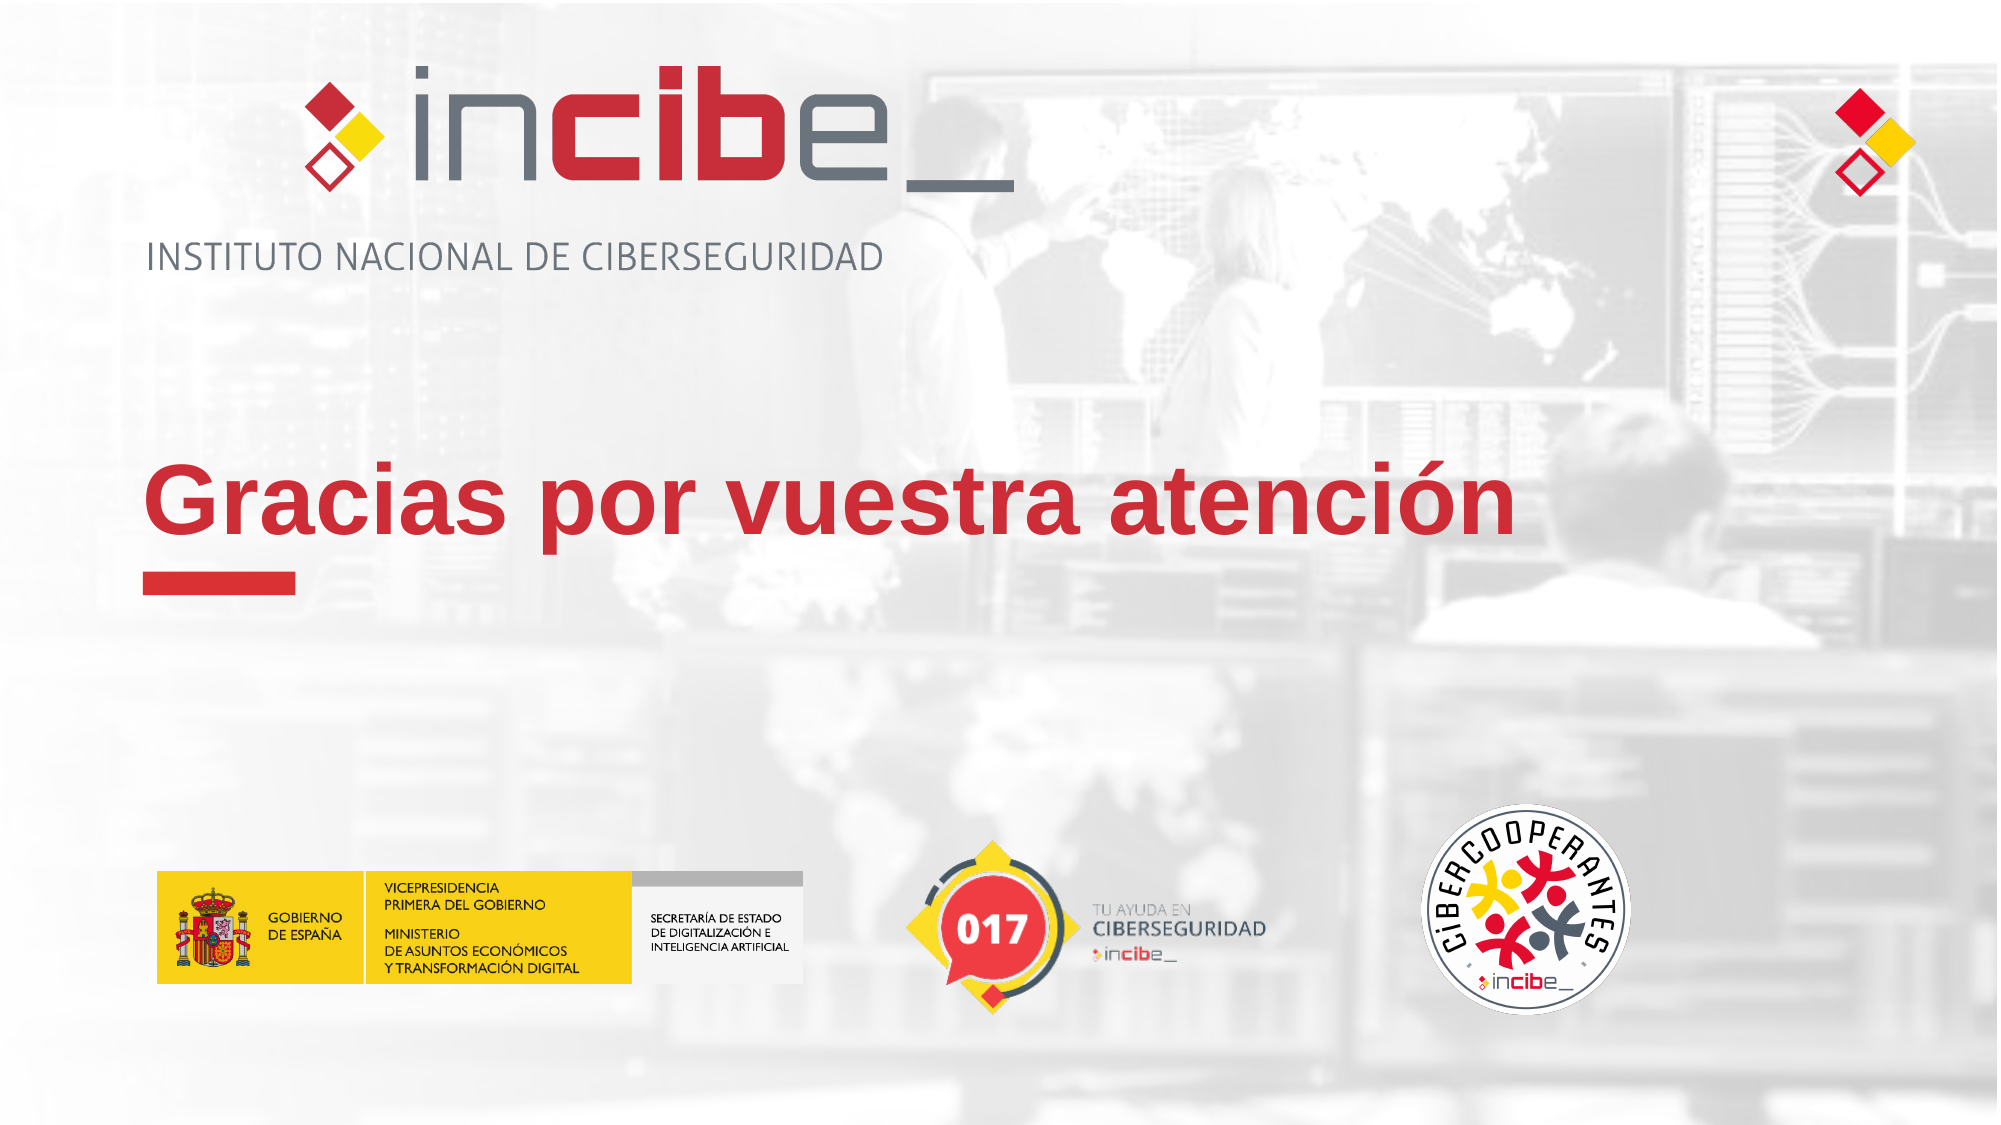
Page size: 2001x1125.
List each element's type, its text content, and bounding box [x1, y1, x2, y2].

picture [1421, 804, 1631, 1015]
picture [149, 66, 1014, 271]
picture [157, 871, 803, 984]
list Gracias por vuestra atención [142, 448, 1727, 554]
picture [905, 840, 1266, 1015]
picture [1835, 88, 1916, 197]
